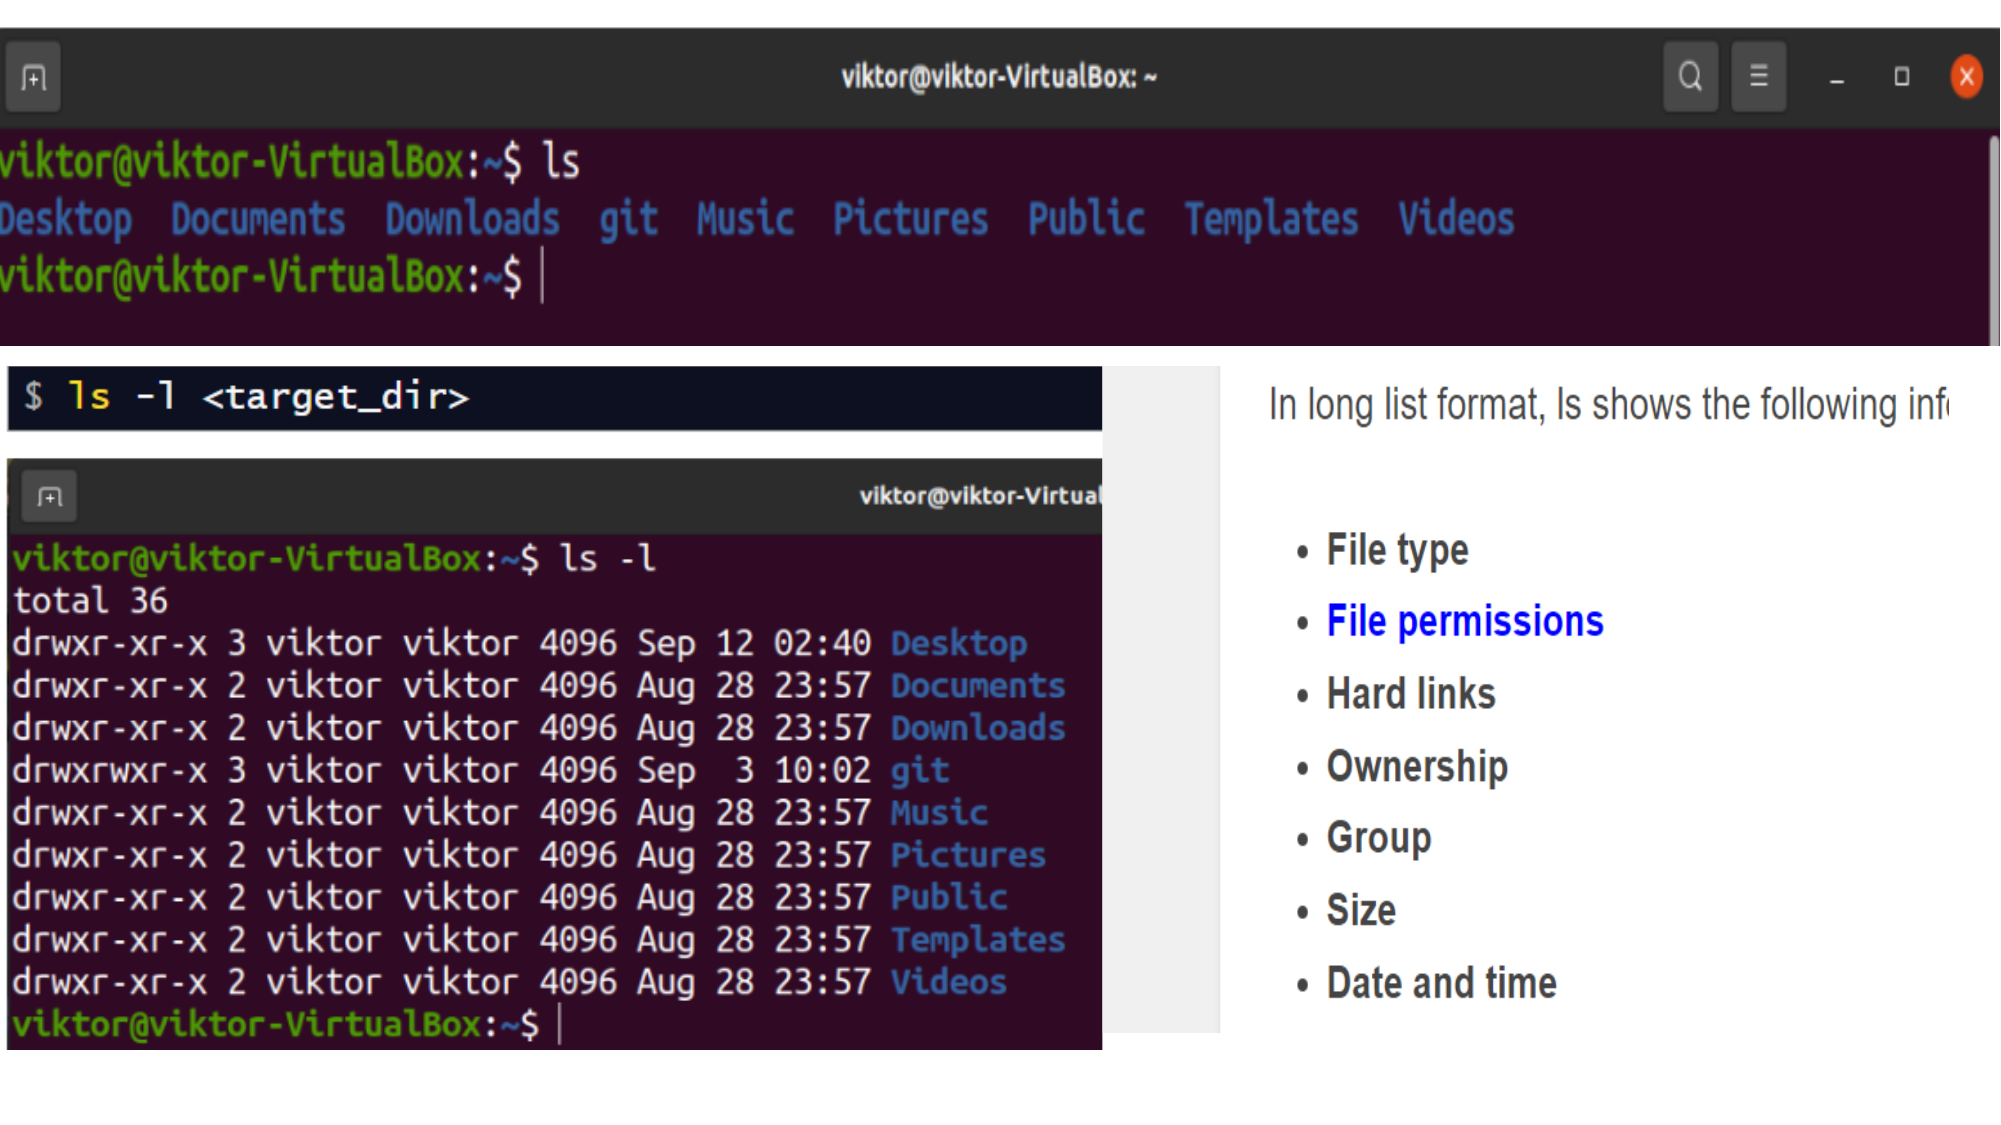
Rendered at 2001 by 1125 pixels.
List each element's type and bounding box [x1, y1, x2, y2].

list [0, 366, 1103, 1050]
picture [0, 0, 2000, 346]
picture [1102, 366, 1949, 1033]
